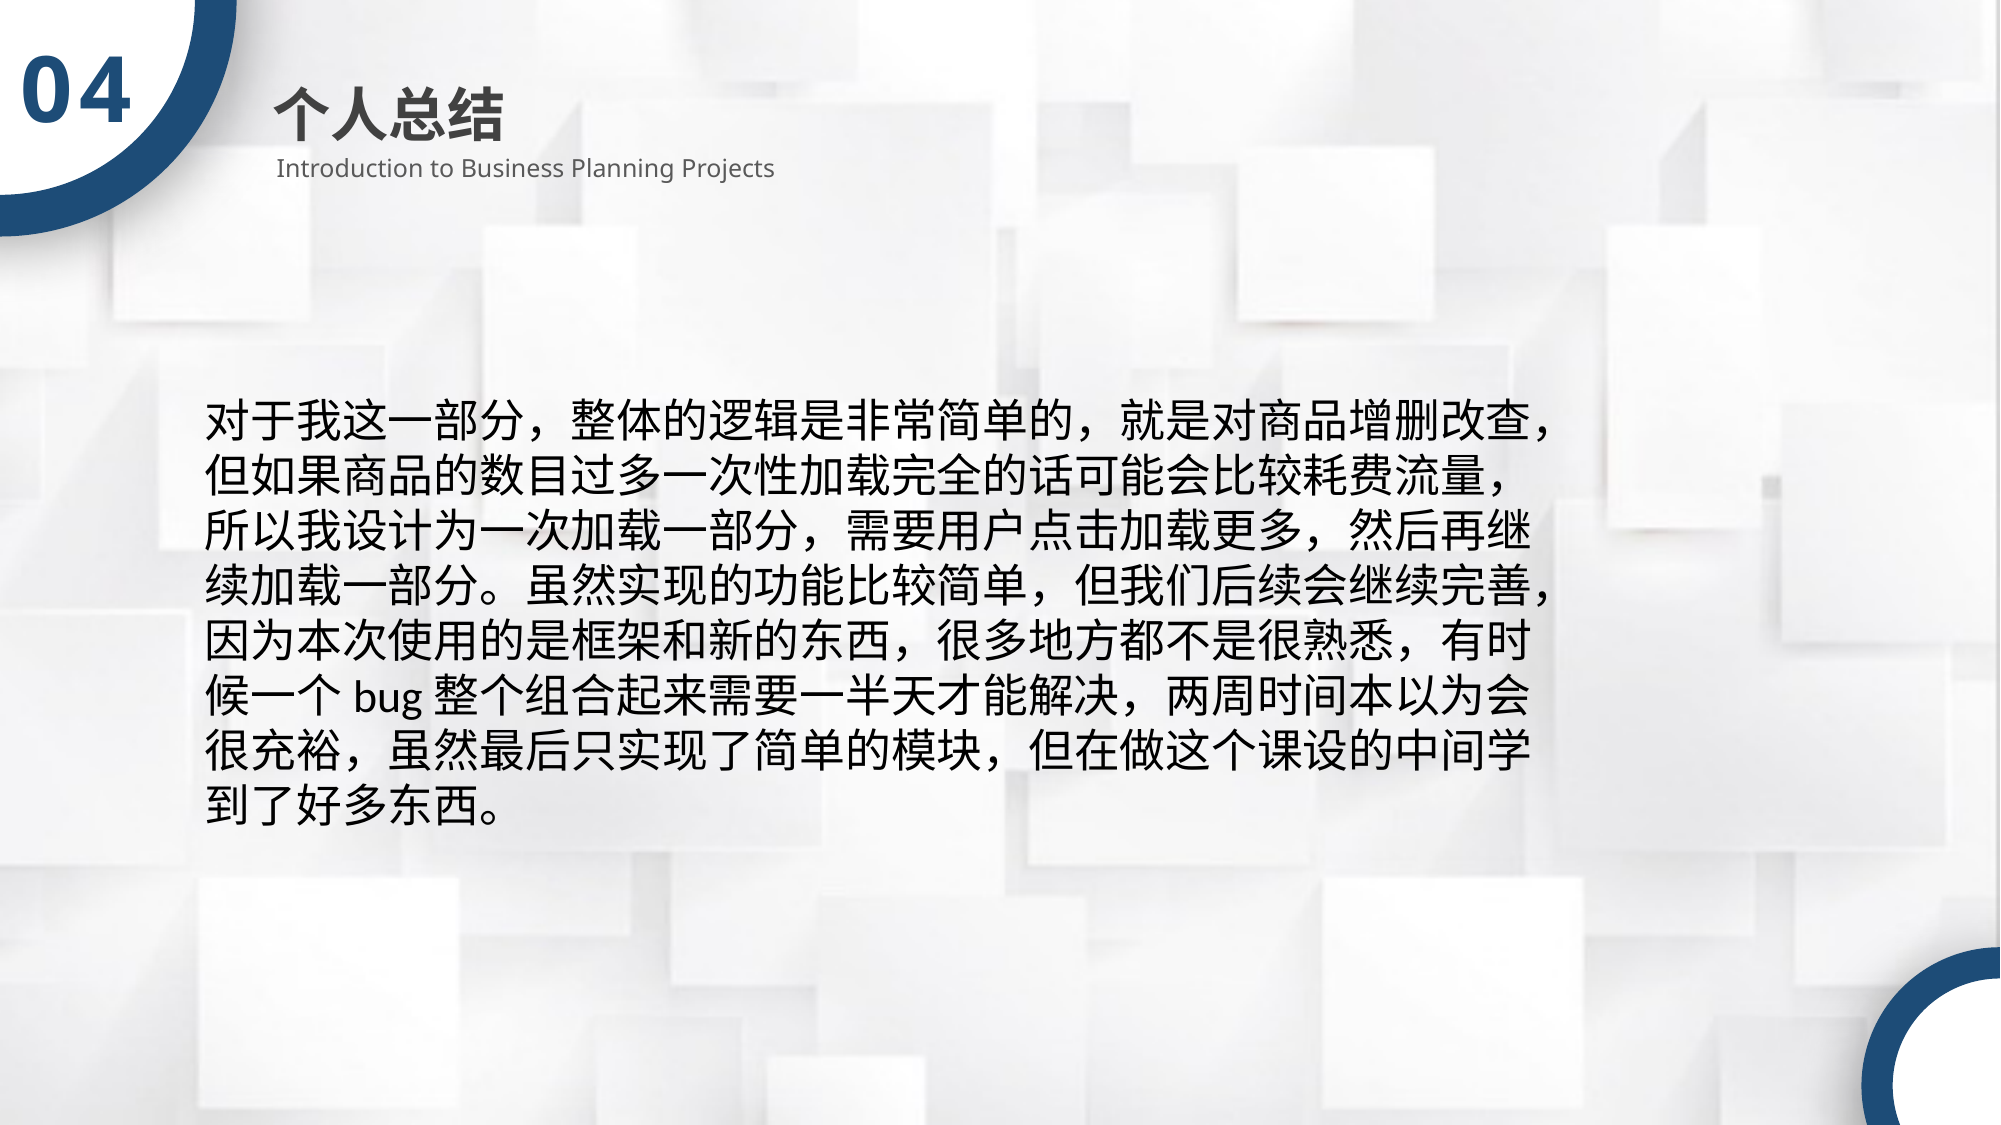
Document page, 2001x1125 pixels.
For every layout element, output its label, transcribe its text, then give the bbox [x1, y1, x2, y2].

text_box [0, 0, 217, 217]
text_box [1876, 961, 2000, 1125]
text_box 对于我这一部分，整体的逻辑是非常简单的，就是对商品增删改查，但如果商品的数目过多一次性加载完全的话可能会比较耗费流量，所以我设计为一次加载一部分，需要用户点击加载更多，然后再继续加载一部分。虽然实现的功能比较简单，但我们后续会继续完善，因为本次使用的是框架和新的东西，很多地方都不是很熟悉，有时候一个bug整个组合起来需要一半天才能解决，两周时间本以为会很充裕，虽然最后只实现了简单的模块，但在做这个课设的中间学到了好多东西。 [190, 384, 1579, 894]
text_box Introduction to Business Planning Projects [261, 144, 1243, 190]
picture [0, 0, 2000, 1125]
text_box 04 [0, 22, 153, 148]
text_box 个人总结 [257, 71, 521, 156]
